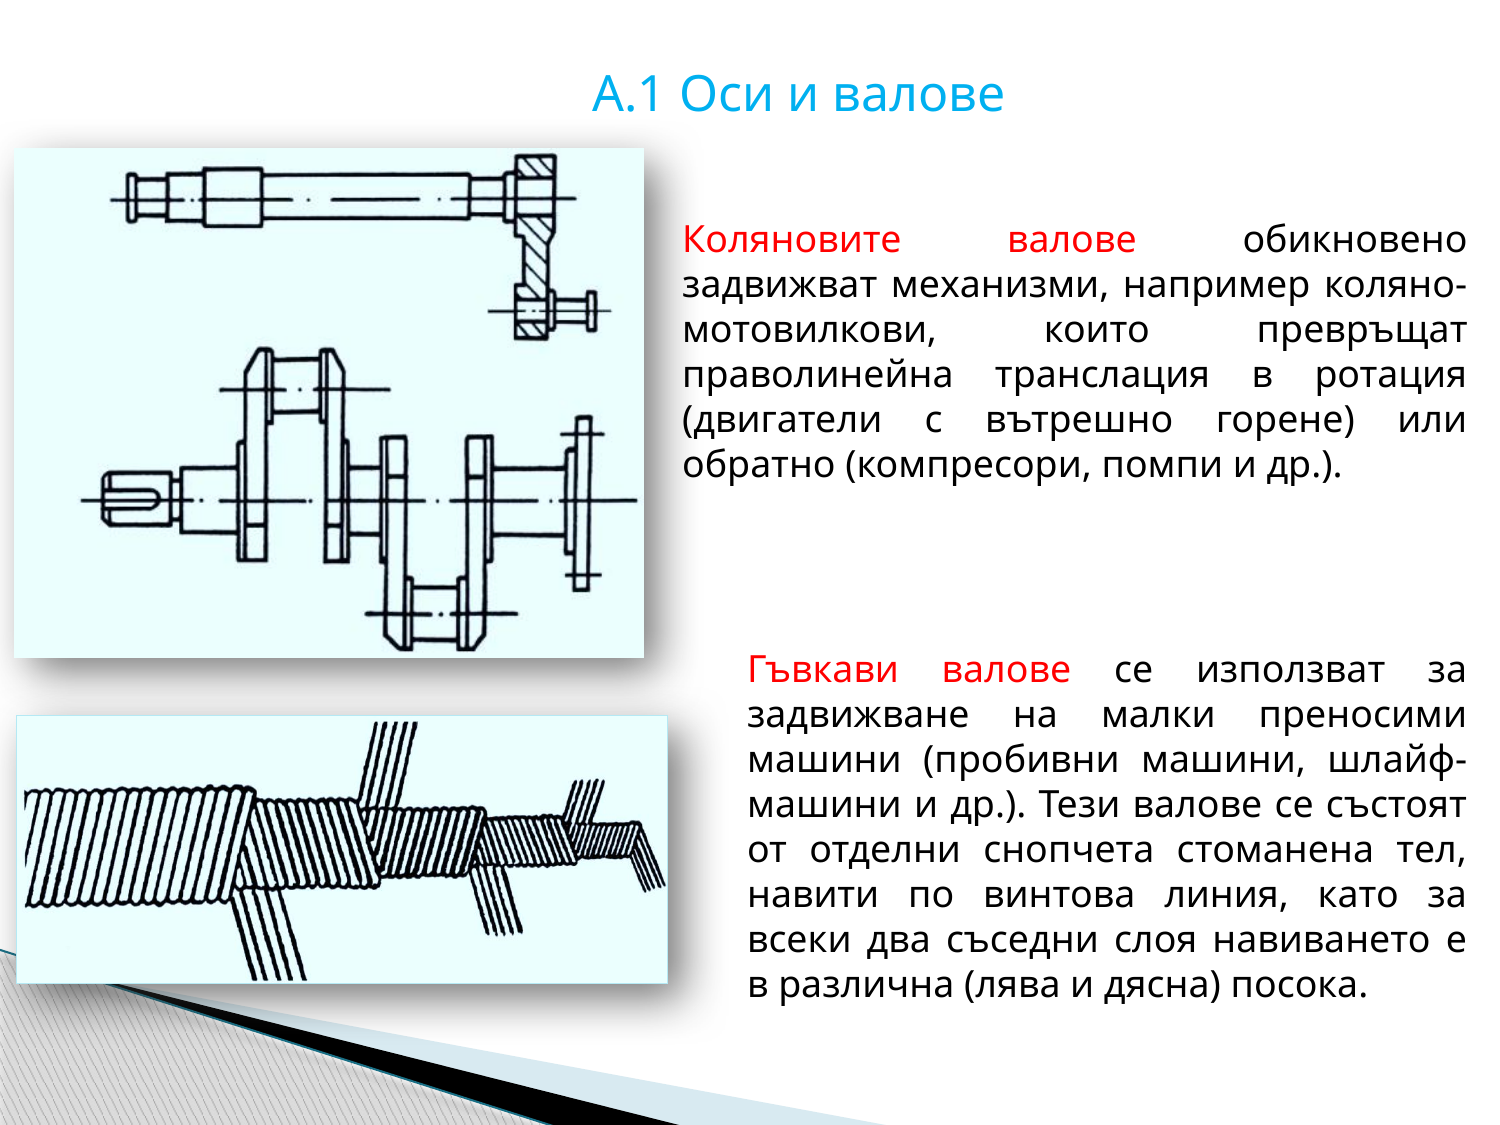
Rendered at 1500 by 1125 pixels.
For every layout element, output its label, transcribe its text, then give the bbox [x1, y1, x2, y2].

text_box Гъвкави валове се използват за задвижване на малки преносими машини (пробивни машини, шлайф-машини и др.). Тези валове се състоят от отделни снопчета стоманена тел, навити по винтова линия, като за всеки два съседни слоя навиването е в различна (лява и дясна) посока. [732, 637, 1483, 1012]
list А.1 Оси и валове [117, 53, 1463, 149]
picture [14, 148, 644, 658]
picture [16, 715, 668, 984]
text_box Коляновите валове обикновено задвижват механизми, например коляно-мотовилкови, които превръщат праволинейна транслация в ротация (двигатели с вътрешно горене) или обратно (компресори, помпи и др.). [667, 207, 1483, 493]
